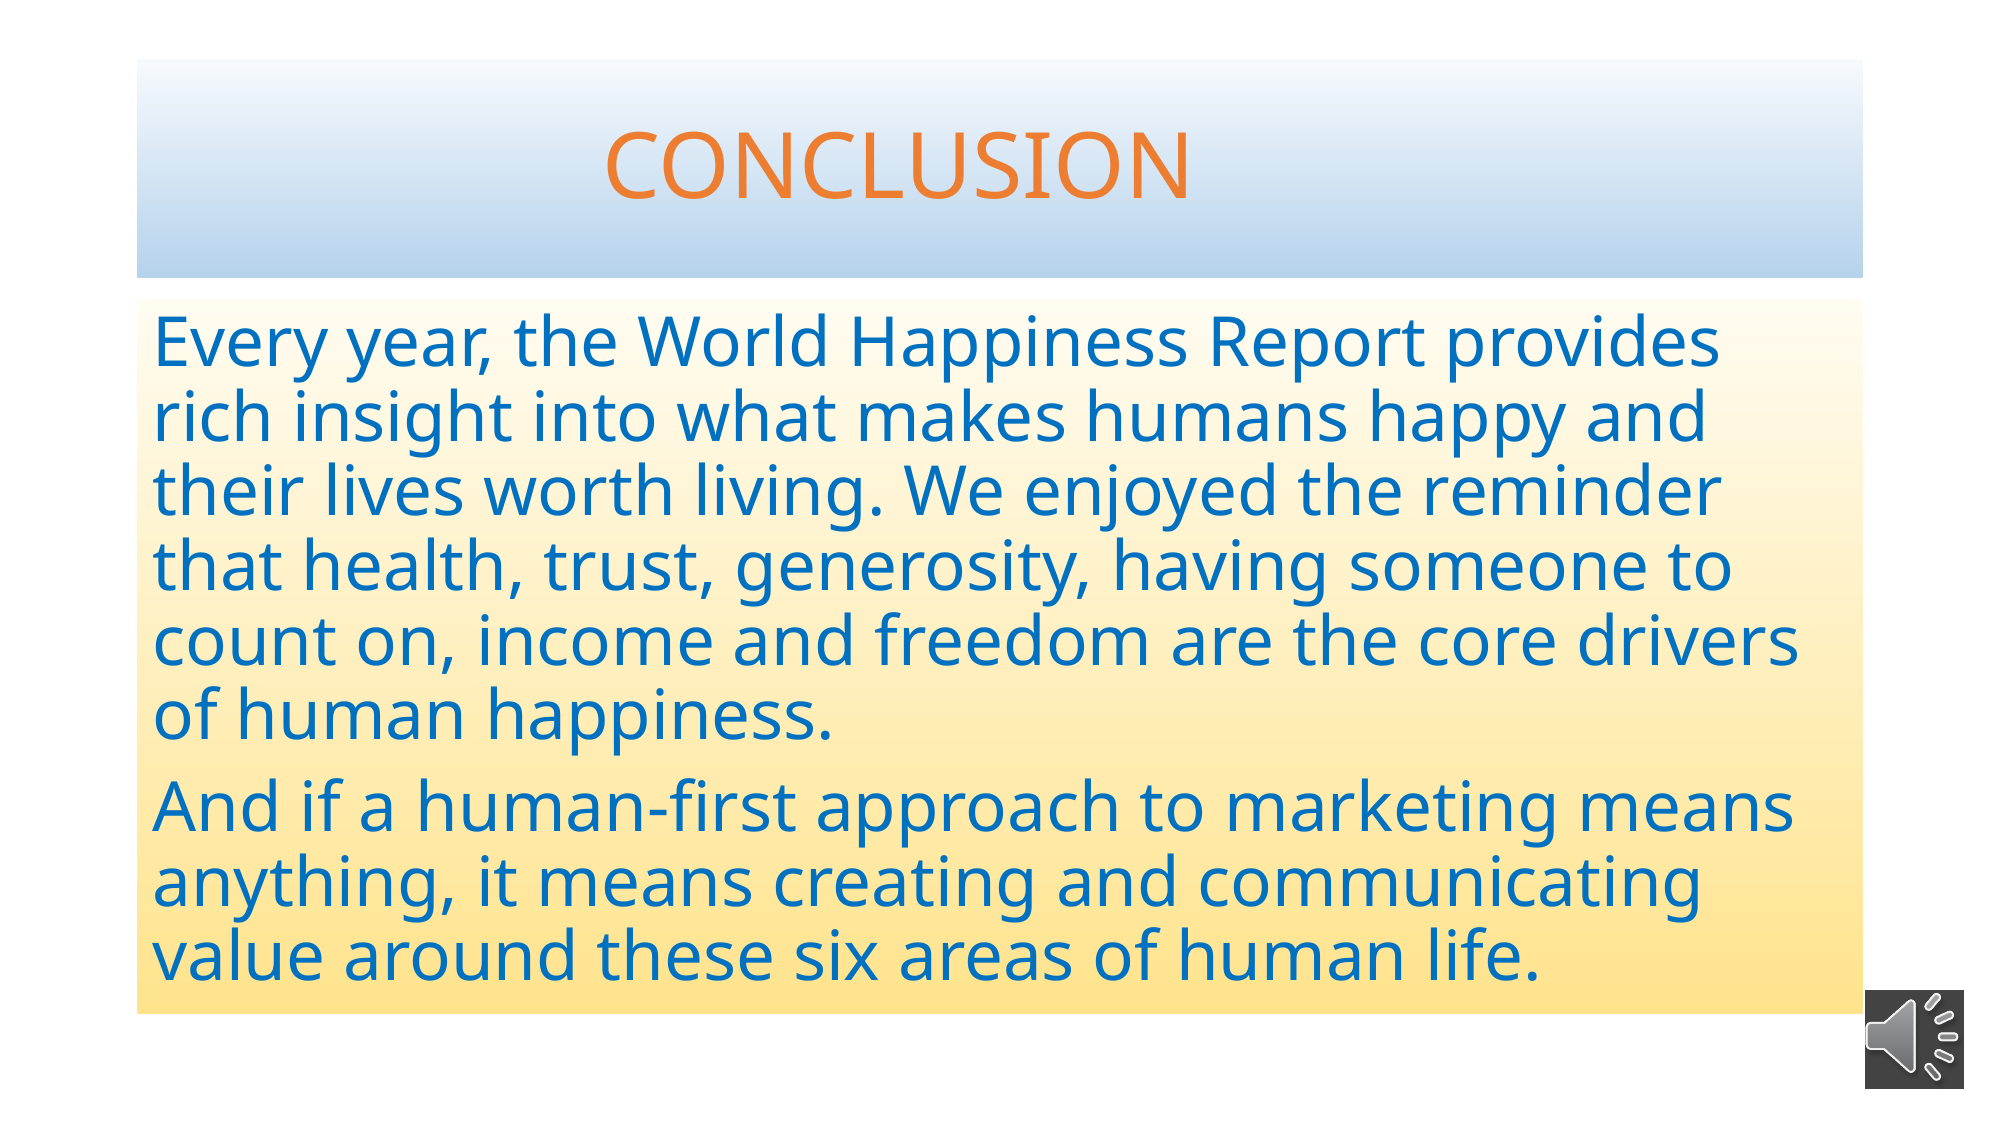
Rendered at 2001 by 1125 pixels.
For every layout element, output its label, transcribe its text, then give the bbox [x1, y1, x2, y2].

list Every year, the World Happiness Report provides rich insight into what makes humans happy and their lives worth living. We enjoyed the reminder that health, trust, generosity, having someone to count on, income and freedom are the core drivers of human happiness. And if a human-first approach to marketing means anything, it means creating and communicating value around these six areas of human life. [137, 299, 1863, 1014]
picture [1864, 989, 1965, 1090]
title CONCLUSION [137, 59, 1863, 278]
